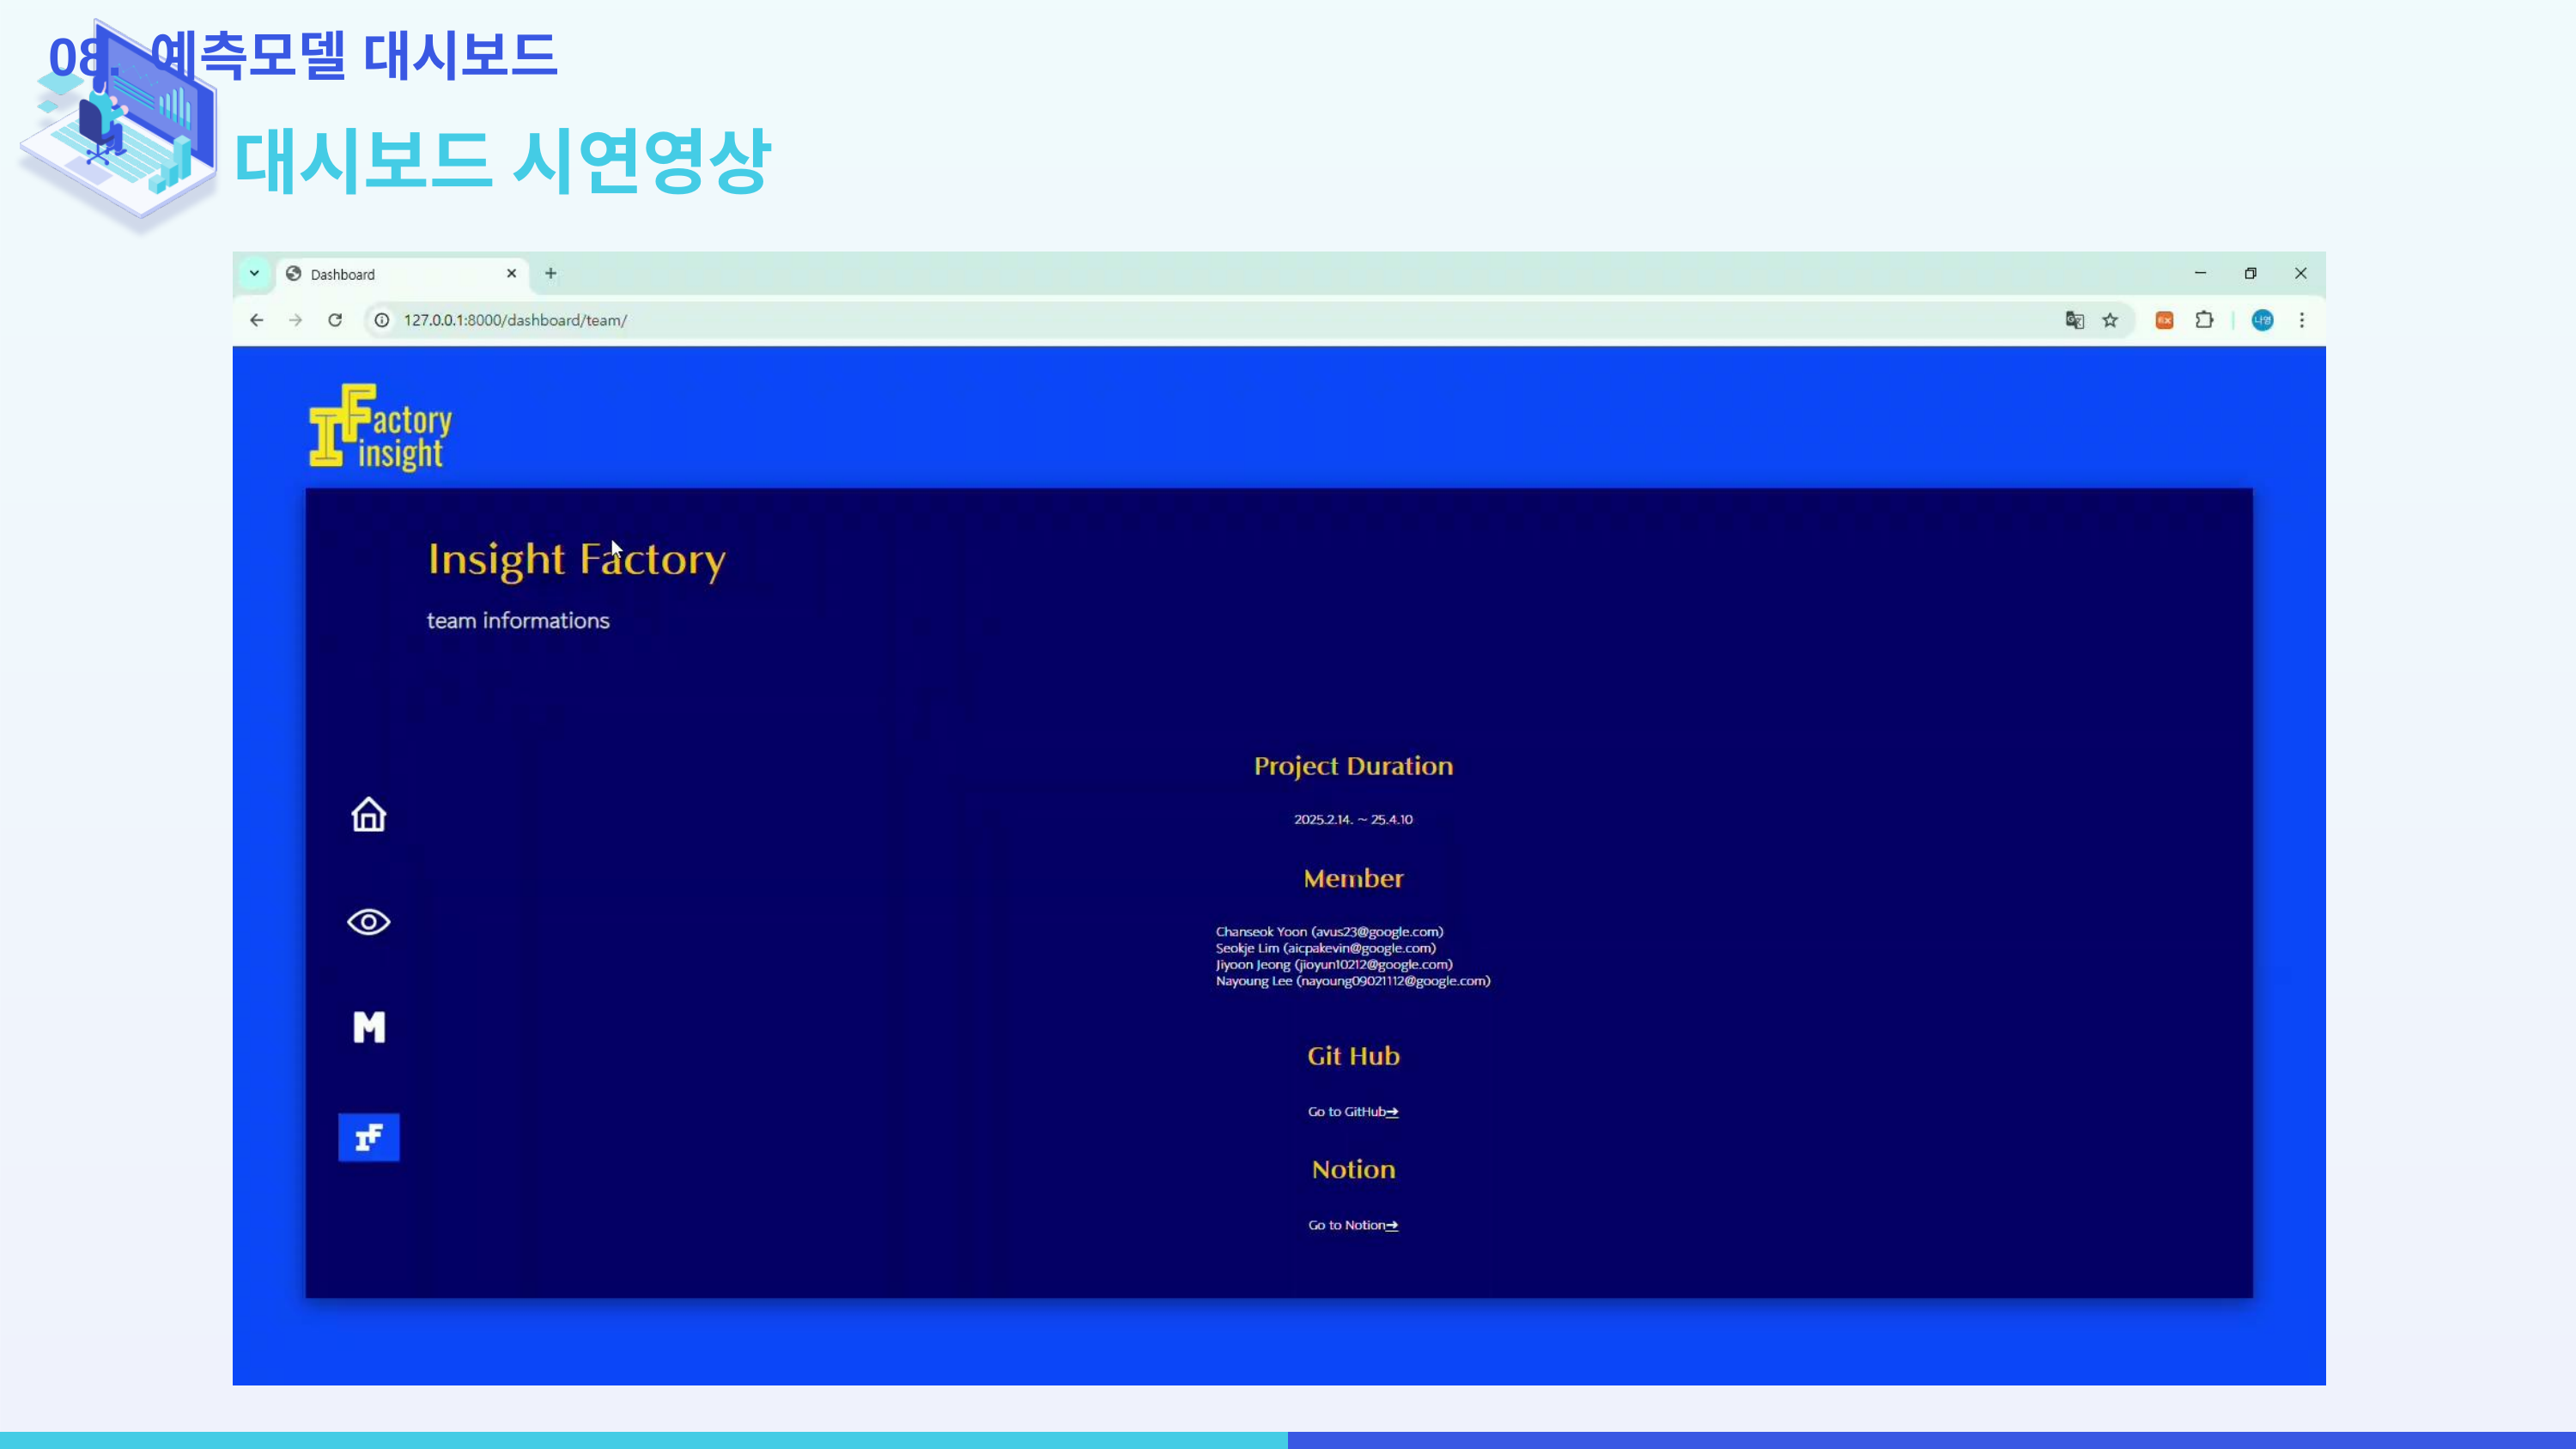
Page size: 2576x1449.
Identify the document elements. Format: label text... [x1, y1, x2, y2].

picture [0, 0, 2576, 1449]
picture [19, 18, 218, 219]
text_box 대시보드 시연영상 [233, 101, 556, 206]
text_box 08. 예측모델 대시보드 [35, 0, 556, 100]
